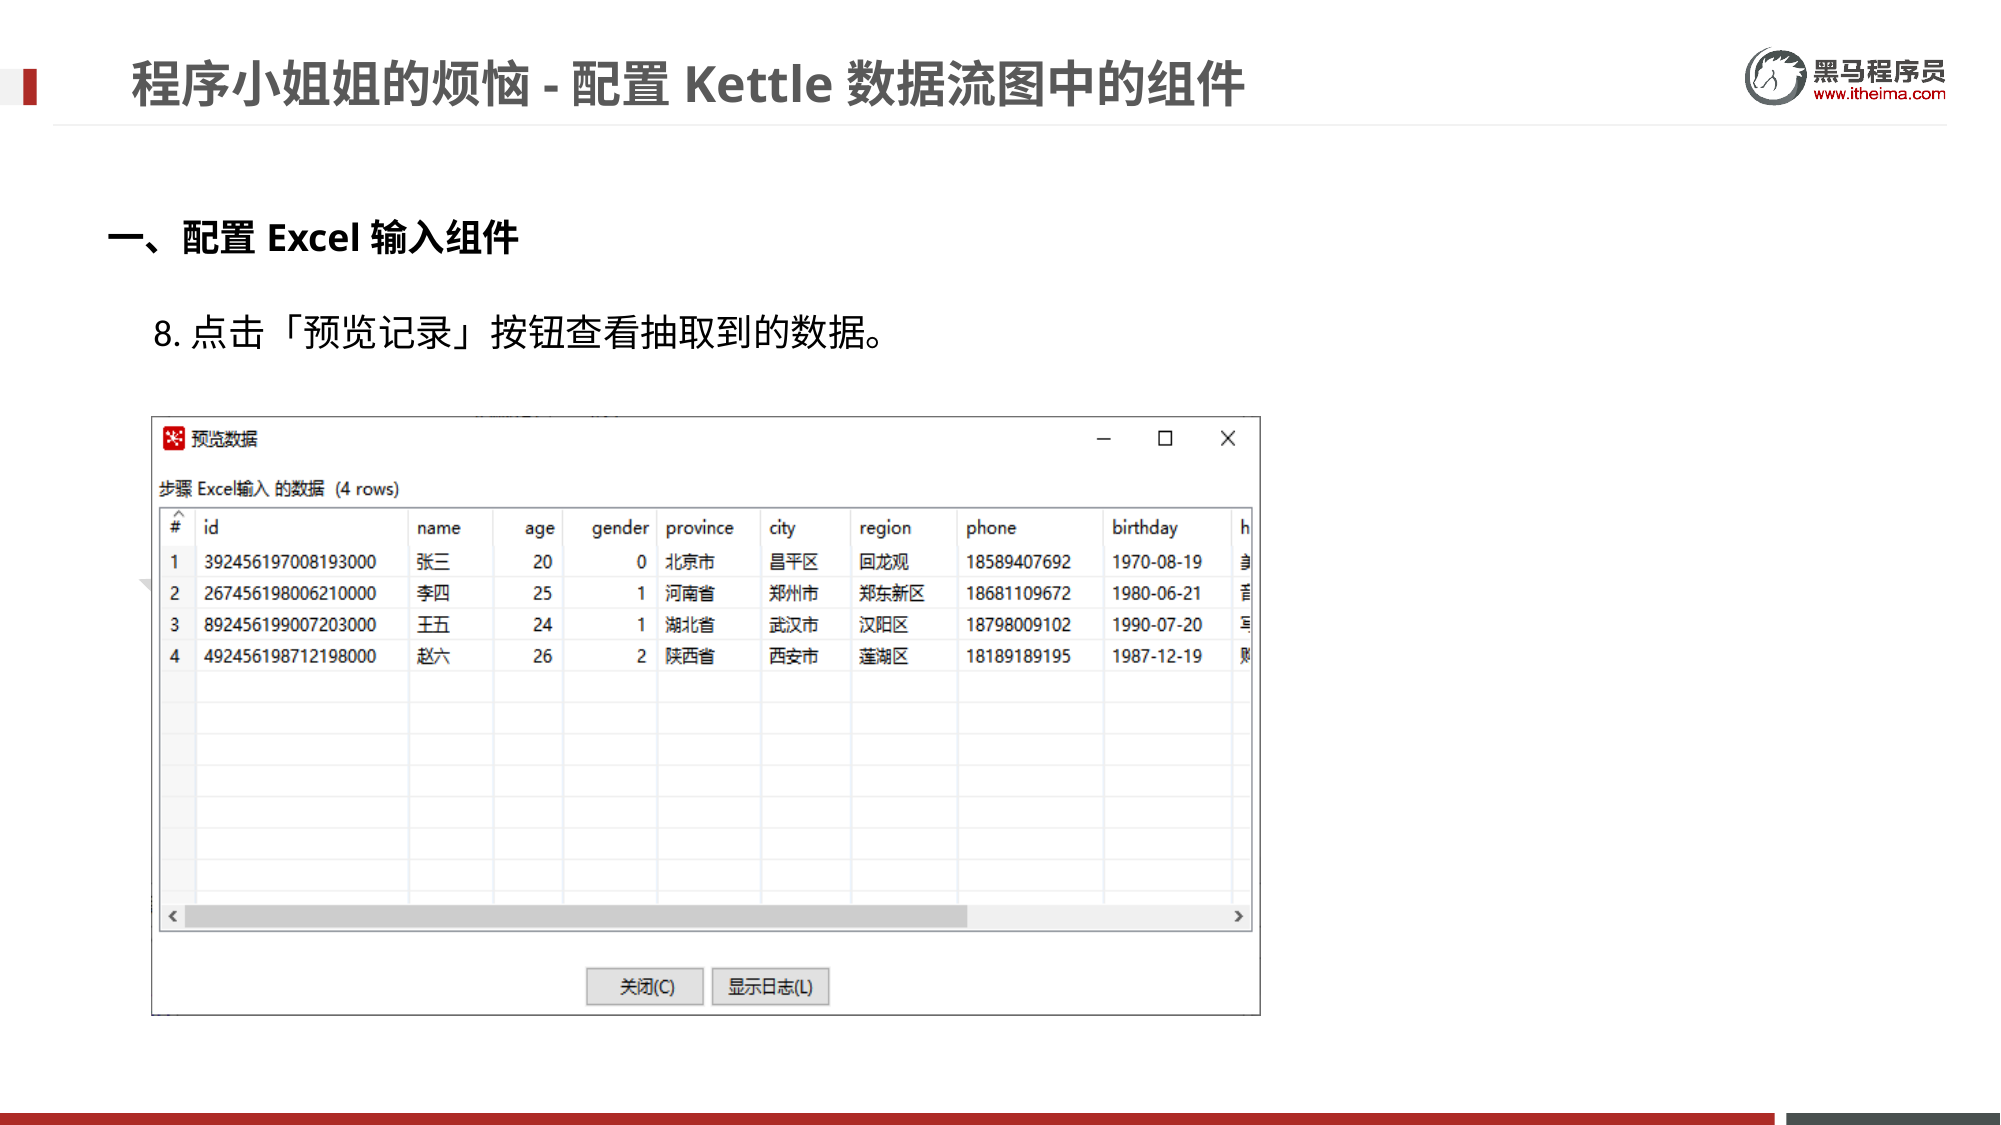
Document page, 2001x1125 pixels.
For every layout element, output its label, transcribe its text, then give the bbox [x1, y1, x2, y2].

picture [151, 416, 1262, 1017]
text_box 一、配置Excel输入组件 [0, 206, 868, 267]
text_box [136, 576, 146, 590]
text_box 8.点击「预览记录」按钮查看抽取到的数据。 [138, 302, 1656, 362]
title 程序小姐姐的烦恼-配置Kettle数据流图中的组件 [116, 40, 1556, 125]
picture [1744, 46, 1946, 106]
